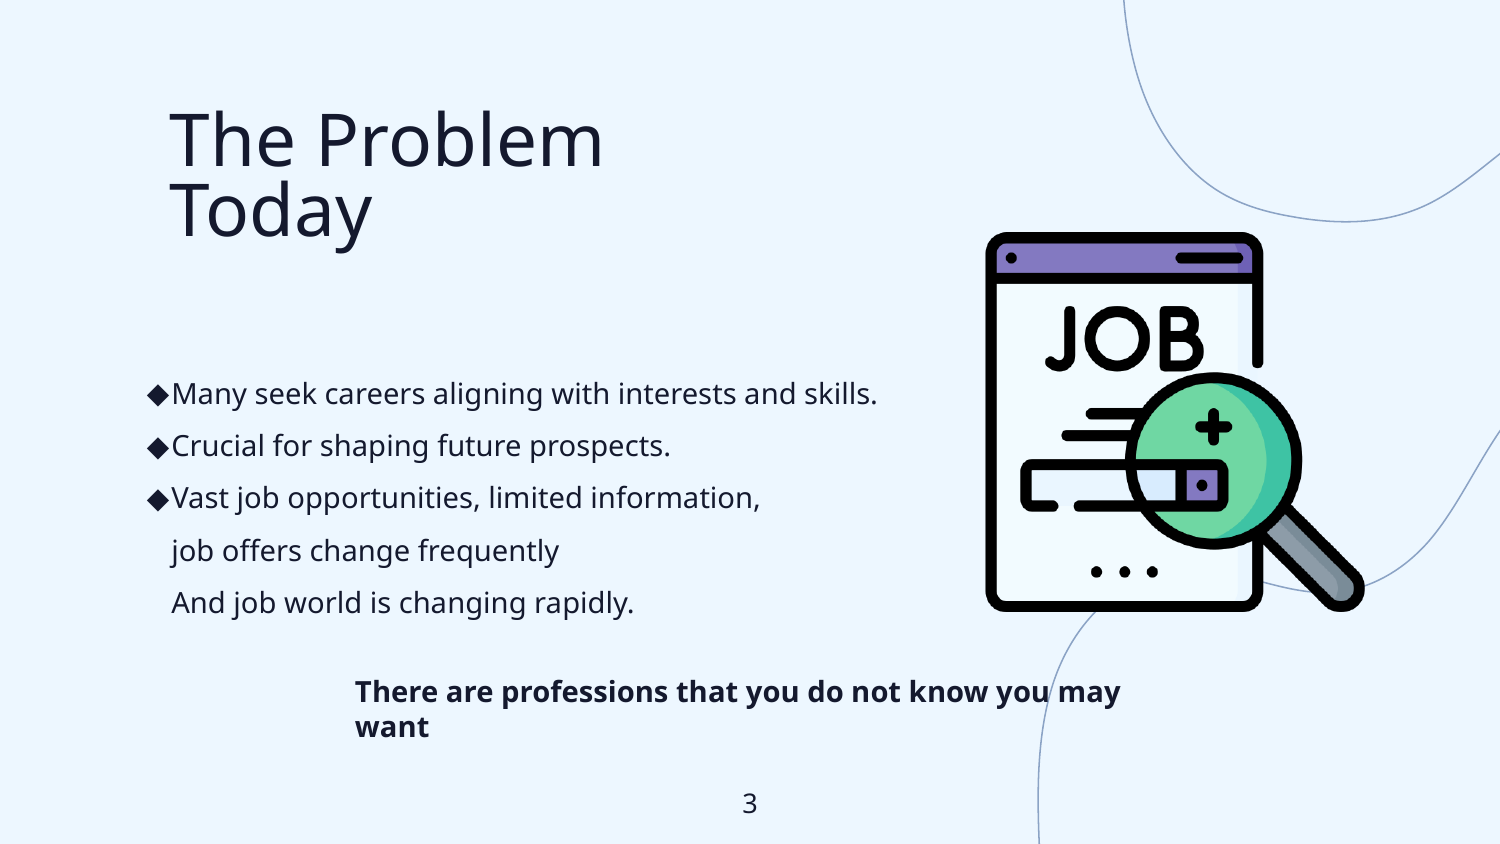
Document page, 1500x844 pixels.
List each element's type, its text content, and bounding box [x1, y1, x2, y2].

picture [985, 232, 1365, 612]
title The Problem Today [154, 155, 787, 266]
text_box There are professions that you do not know you may want [340, 658, 1160, 759]
list Many seek careers aligning with interests and skills. Crucial for shaping future prospects. Vast job opportunities, limited information, job offers change frequently And job world is changing rapidly. [126, 342, 916, 611]
slide_number 3 [705, 771, 795, 837]
